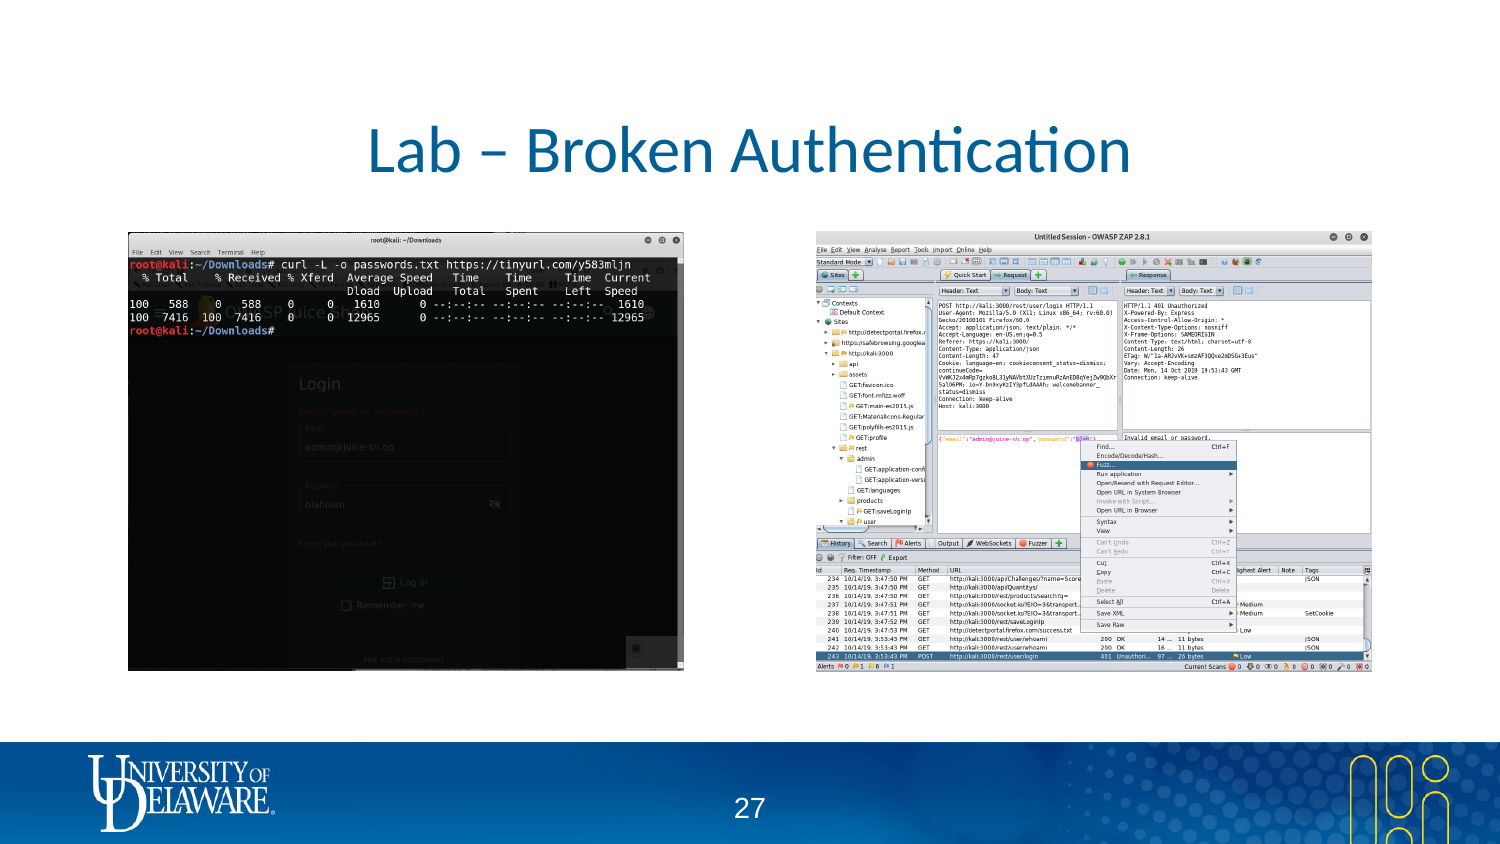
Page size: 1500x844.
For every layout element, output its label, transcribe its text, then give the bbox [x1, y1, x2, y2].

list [128, 232, 685, 671]
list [815, 230, 1372, 673]
picture [0, 0, 1500, 844]
slide_number 26 [575, 782, 925, 828]
title Lab – Broken Authentication [75, 84, 1425, 207]
